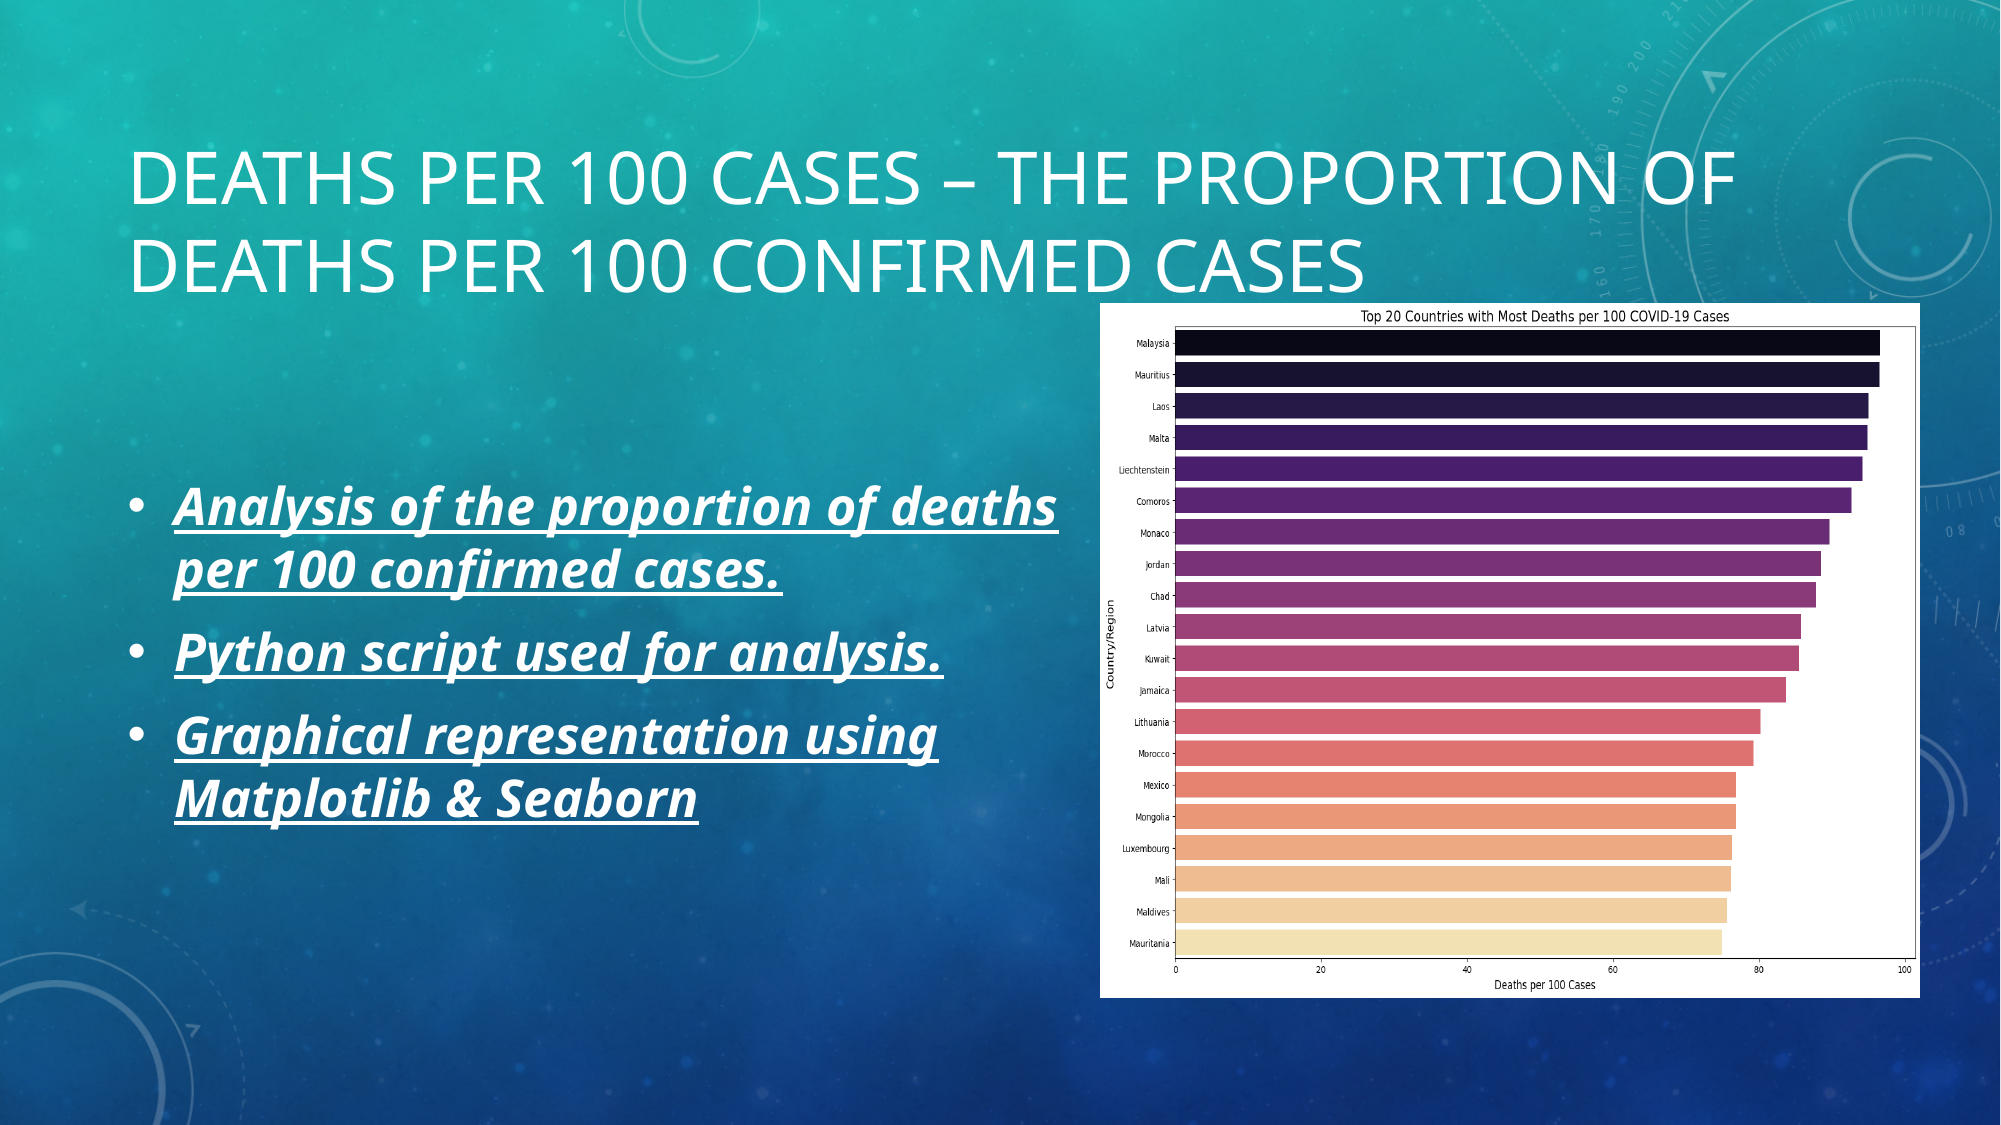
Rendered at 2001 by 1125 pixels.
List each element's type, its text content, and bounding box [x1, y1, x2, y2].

picture [0, 0, 2001, 1125]
title Deaths per 100 cases – the proportion of deaths per 100 confirmed cases [112, 99, 1775, 339]
list Analysis of the proportion of deaths per 100 confirmed cases. Python script used for analysis. Graphical representation using Matplotlib & Seaborn [112, 351, 1093, 950]
